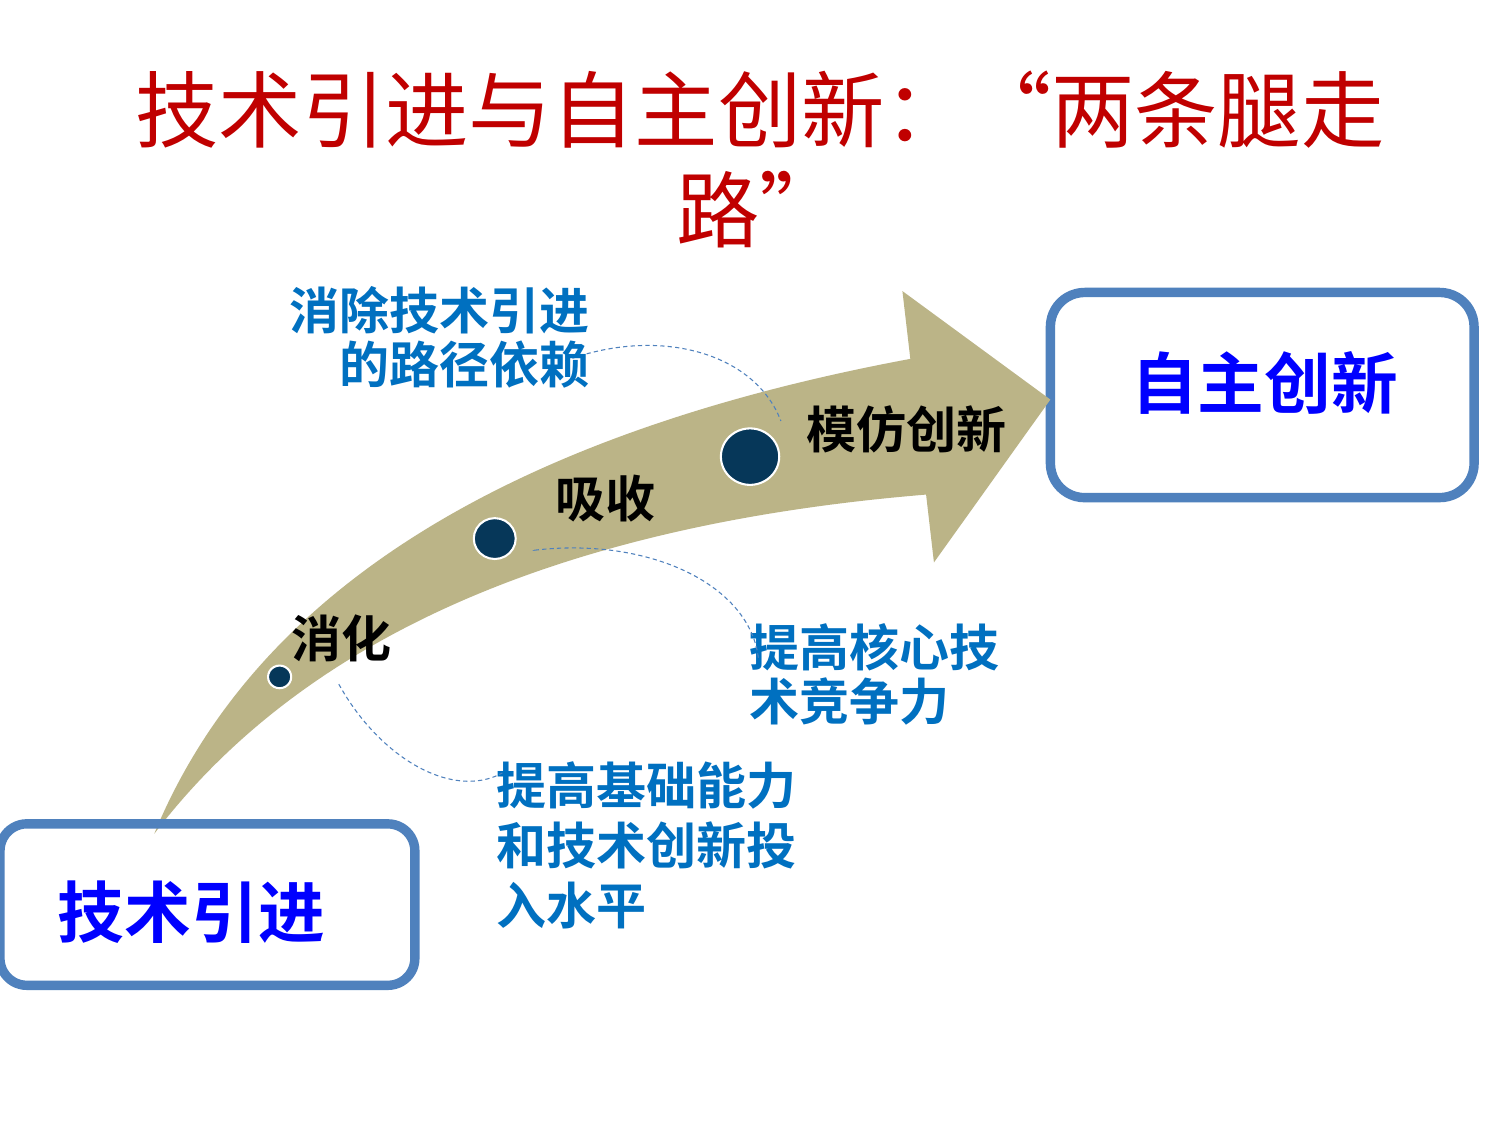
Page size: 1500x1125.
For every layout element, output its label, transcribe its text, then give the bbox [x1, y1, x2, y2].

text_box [0, 286, 1051, 986]
text_box [1055, 290, 1477, 500]
title 技术引进与自主创新：“两条腿走路” [59, 53, 1461, 263]
